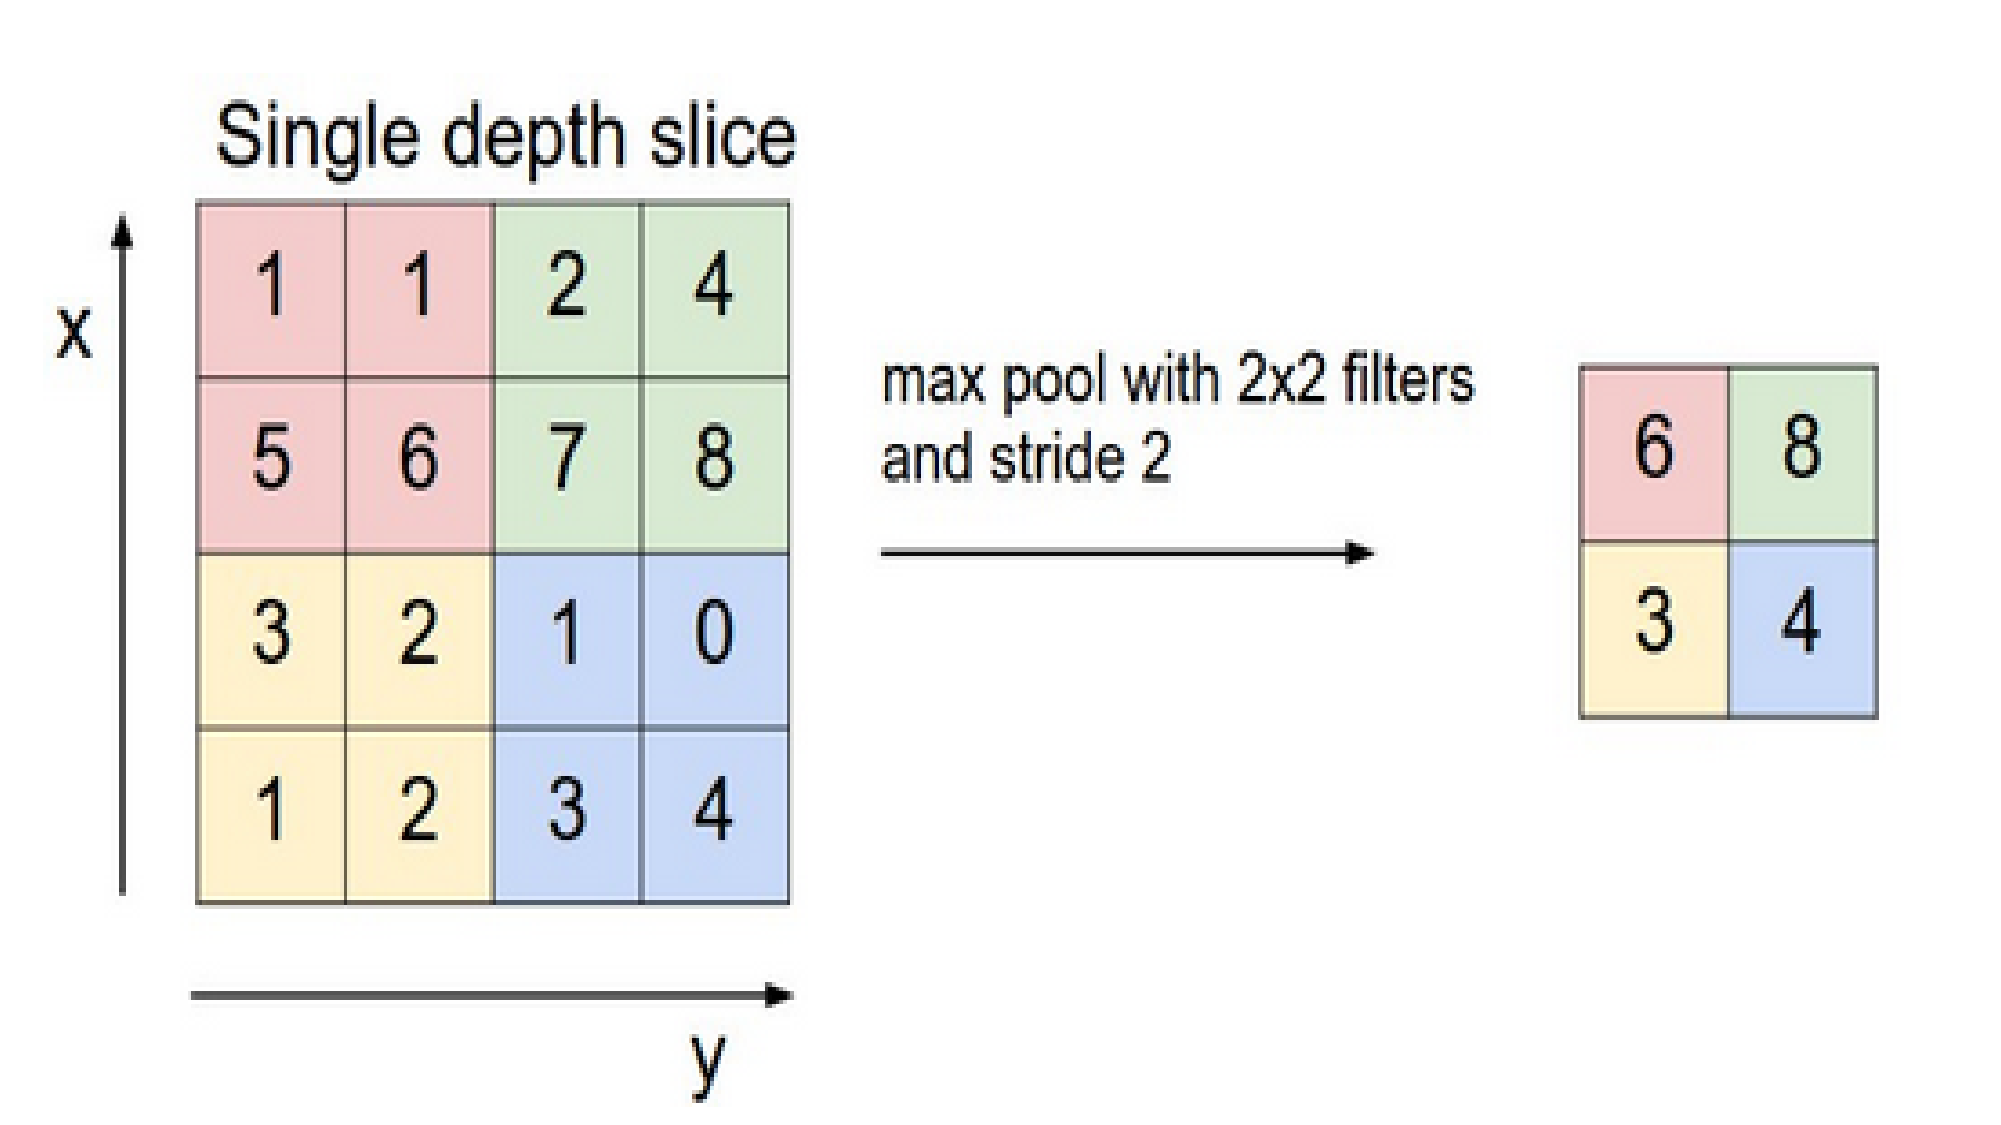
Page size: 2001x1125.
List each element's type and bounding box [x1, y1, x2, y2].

list [43, 48, 1923, 1125]
